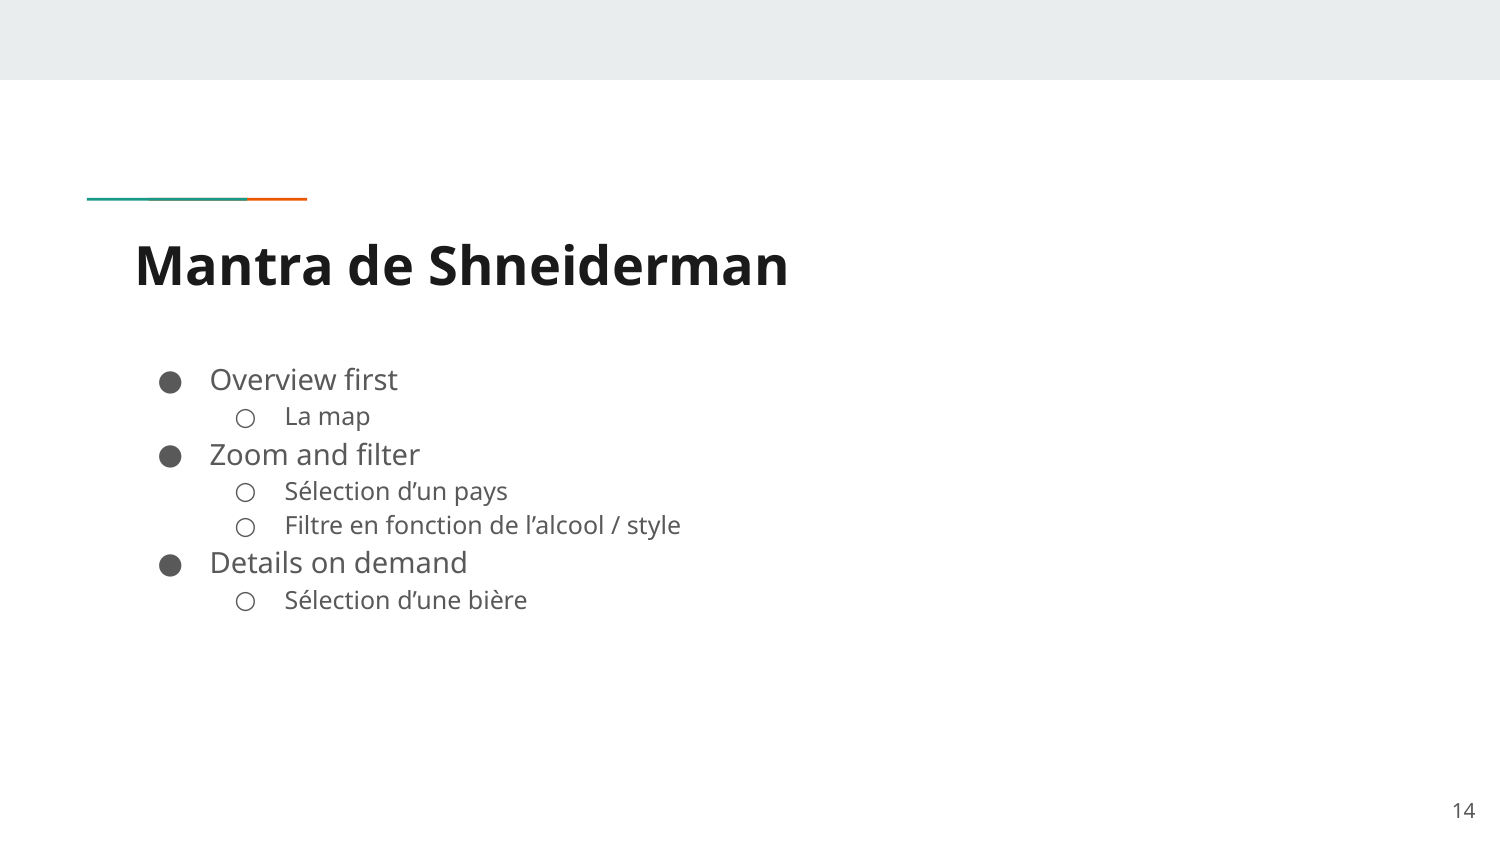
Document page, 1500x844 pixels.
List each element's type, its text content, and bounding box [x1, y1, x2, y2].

list Overview first La map Zoom and filter Sélection d’un pays Filtre en fonction de l’alcool / style Details on demand Sélection d’une bière [119, 341, 1381, 712]
title Mantra de Shneiderman [119, 216, 1381, 305]
slide_number ‹#› [1400, 779, 1491, 844]
